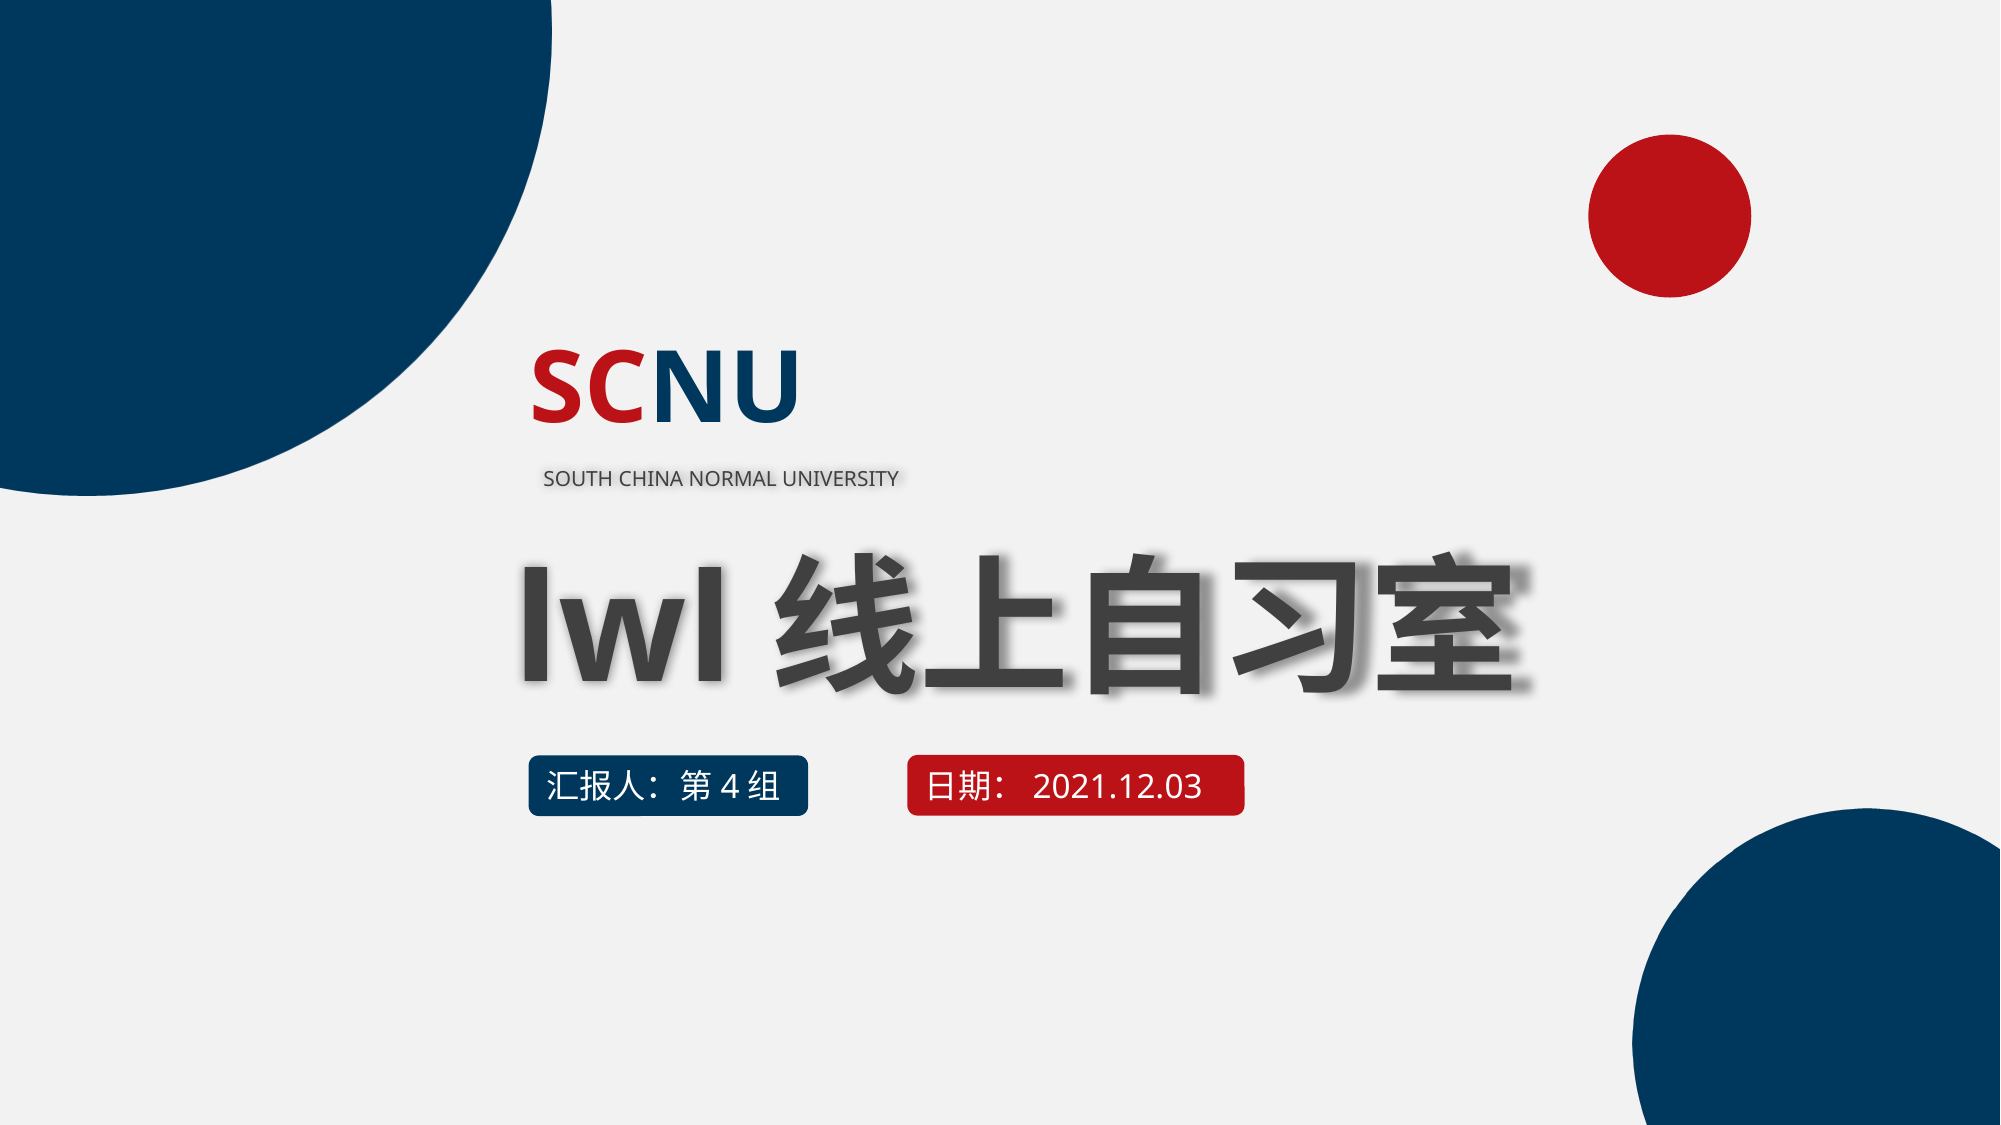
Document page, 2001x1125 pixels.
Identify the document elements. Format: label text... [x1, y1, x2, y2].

text_box lwl线上自习室 [498, 487, 1604, 719]
picture [0, 0, 552, 496]
text_box 日期：2021.12.03 [907, 754, 1245, 816]
text_box SOUTH CHINA NORMAL UNIVERSITY [552, 458, 1445, 480]
text_box [1587, 133, 1753, 299]
picture [1632, 808, 2000, 1125]
text_box SCNU [552, 314, 1172, 450]
text_box 汇报人：第4组 [528, 755, 809, 817]
